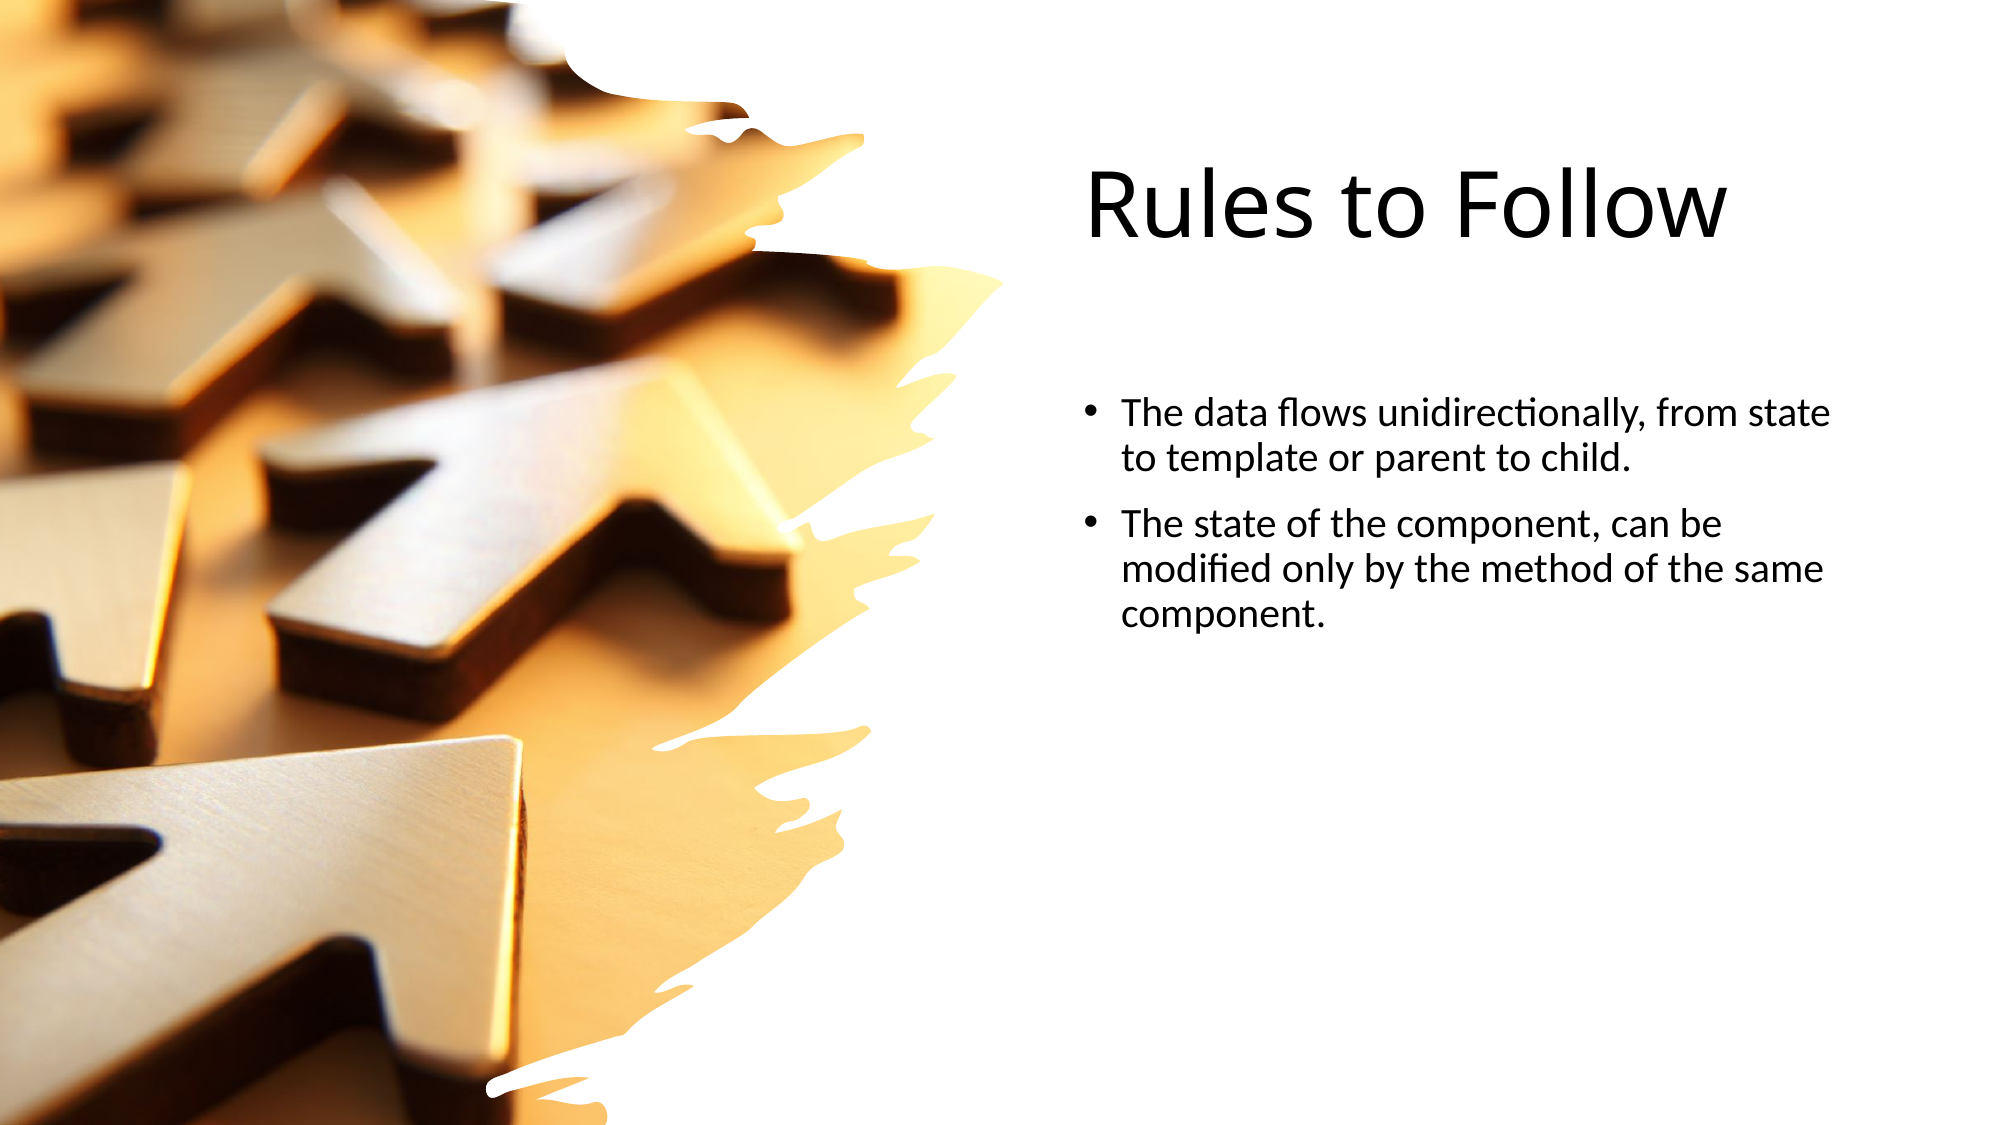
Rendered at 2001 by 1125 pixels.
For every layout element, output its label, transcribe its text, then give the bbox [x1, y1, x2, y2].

text_box [1004, 0, 2000, 1125]
list The data flows unidirectionally, from state to template or parent to child. The state of the component, can be modified only by the method of the same component. [1068, 382, 1863, 1014]
title Rules to Follow [1068, 59, 1863, 357]
picture [0, 0, 1004, 1125]
